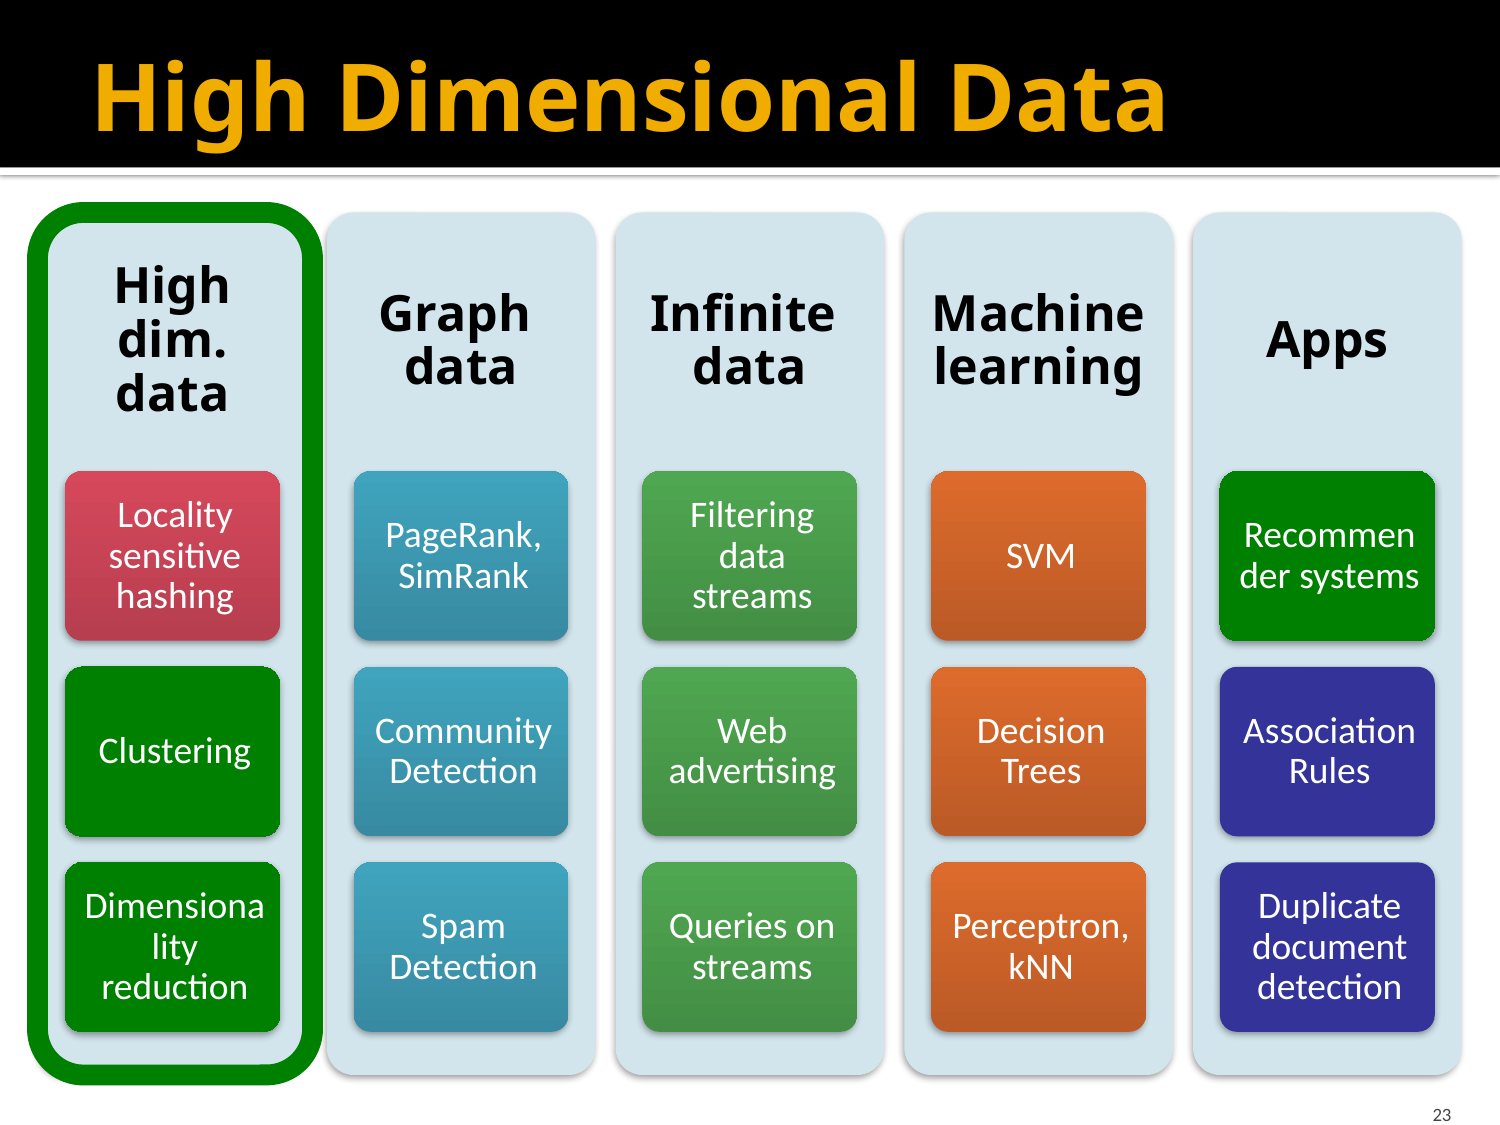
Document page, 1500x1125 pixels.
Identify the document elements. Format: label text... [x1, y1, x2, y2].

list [37, 212, 1463, 1075]
slide_number 23 [1345, 1082, 1467, 1125]
title High Dimensional Data [75, 12, 1425, 175]
